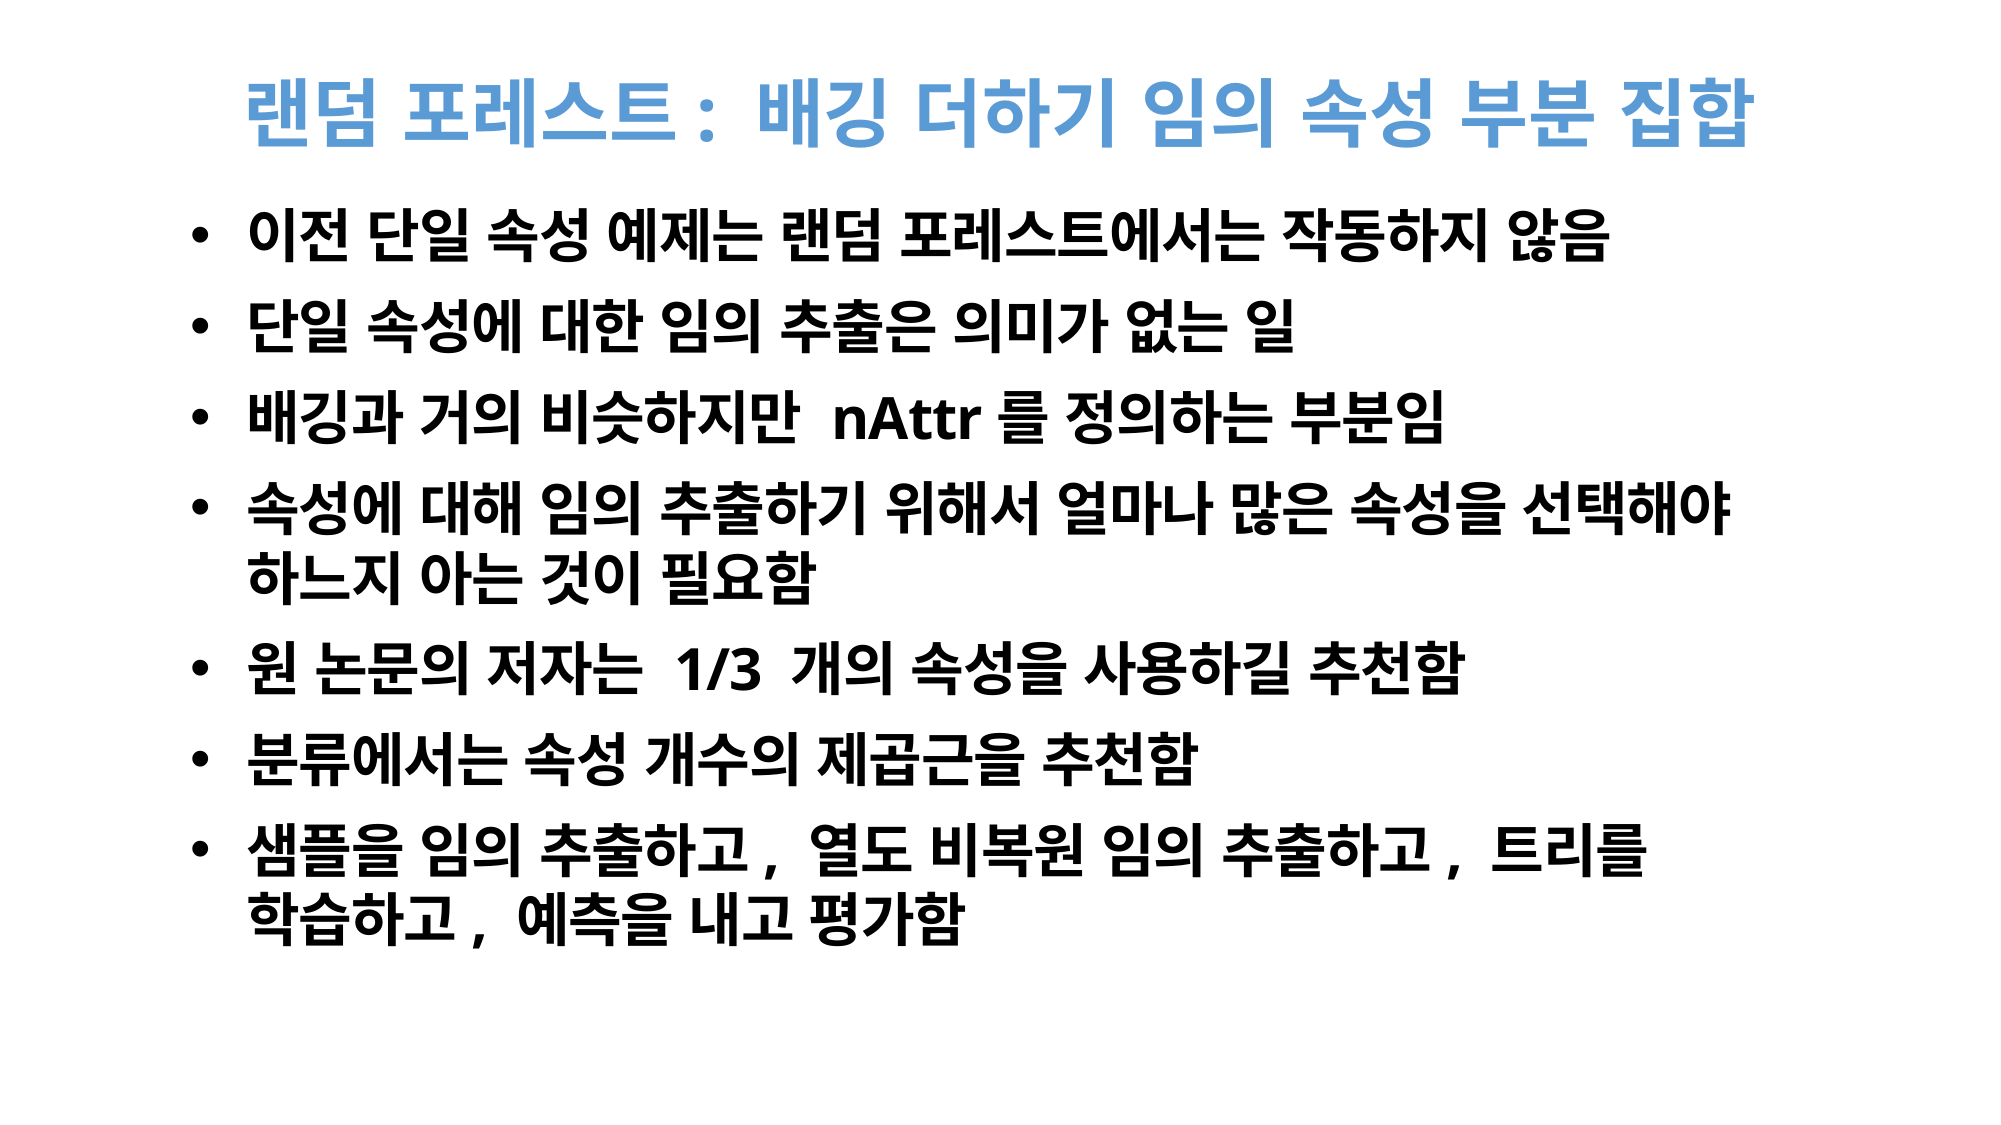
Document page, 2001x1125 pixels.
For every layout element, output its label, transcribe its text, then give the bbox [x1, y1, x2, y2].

list 이전 단일 속성 예제는 랜덤 포레스트에서는 작동하지 않음 단일 속성에 대한 임의 추출은 의미가 없는 일 배깅과 거의 비슷하지만 nAttr를 정의하는 부분임 속성에 대해 임의 추출하기 위해서 얼마나 많은 속성을 선택해야 하느지 아는 것이 필요함 원 논문의 저자는 1/3 개의 속성을 사용하길 추천함 분류에서는 속성 개수의 제곱근을 추천함 샘플을 임의 추출하고, 열도 비복원 임의 추출하고, 트리를 학습하고, 예측을 내고 평가함 [173, 192, 1834, 1084]
title 랜덤 포레스트: 배깅 더하기 임의 속성 부분 집합 [0, 42, 2000, 193]
